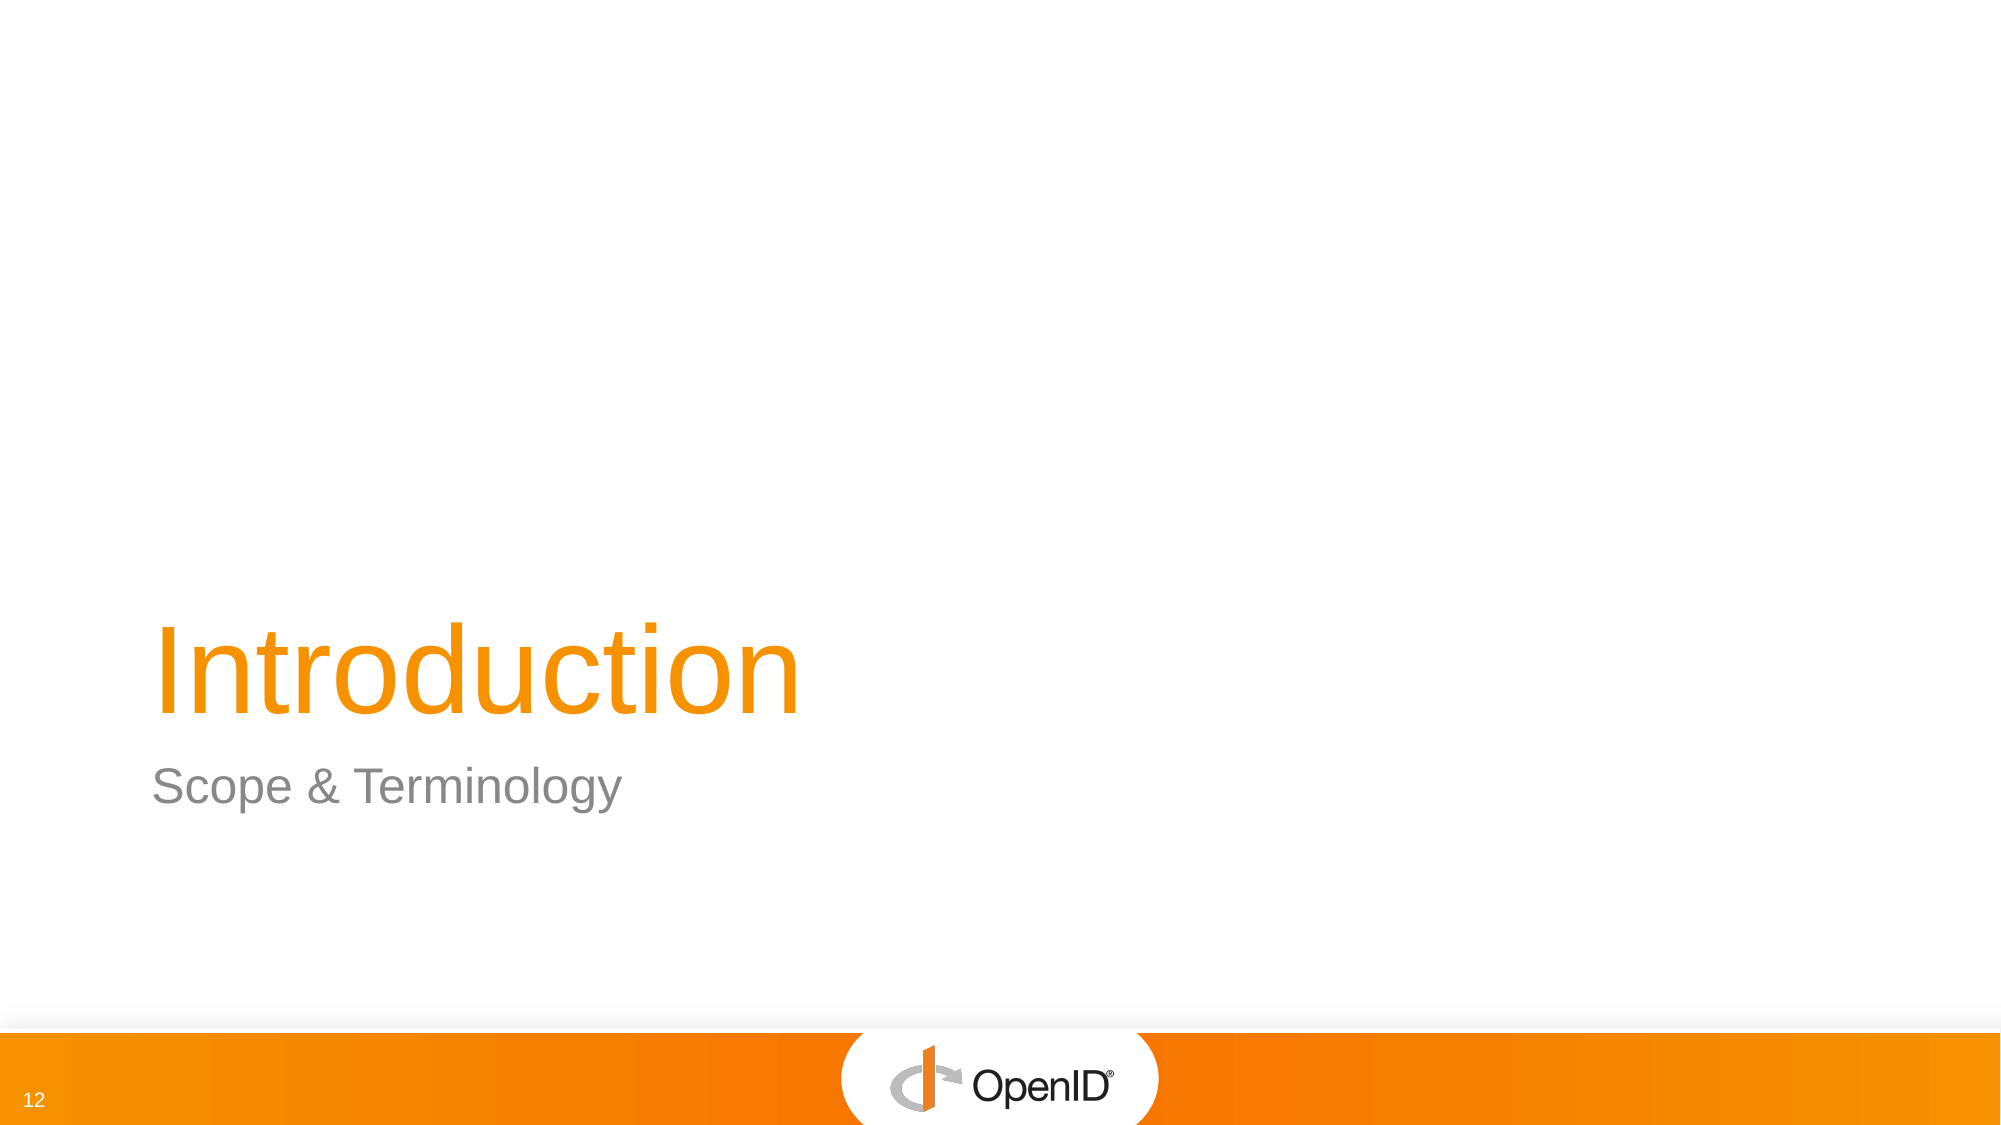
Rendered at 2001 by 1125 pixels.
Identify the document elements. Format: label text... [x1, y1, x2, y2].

picture [873, 1032, 1127, 1125]
list Scope & Terminology [136, 752, 1862, 999]
title Introduction [136, 280, 1862, 749]
